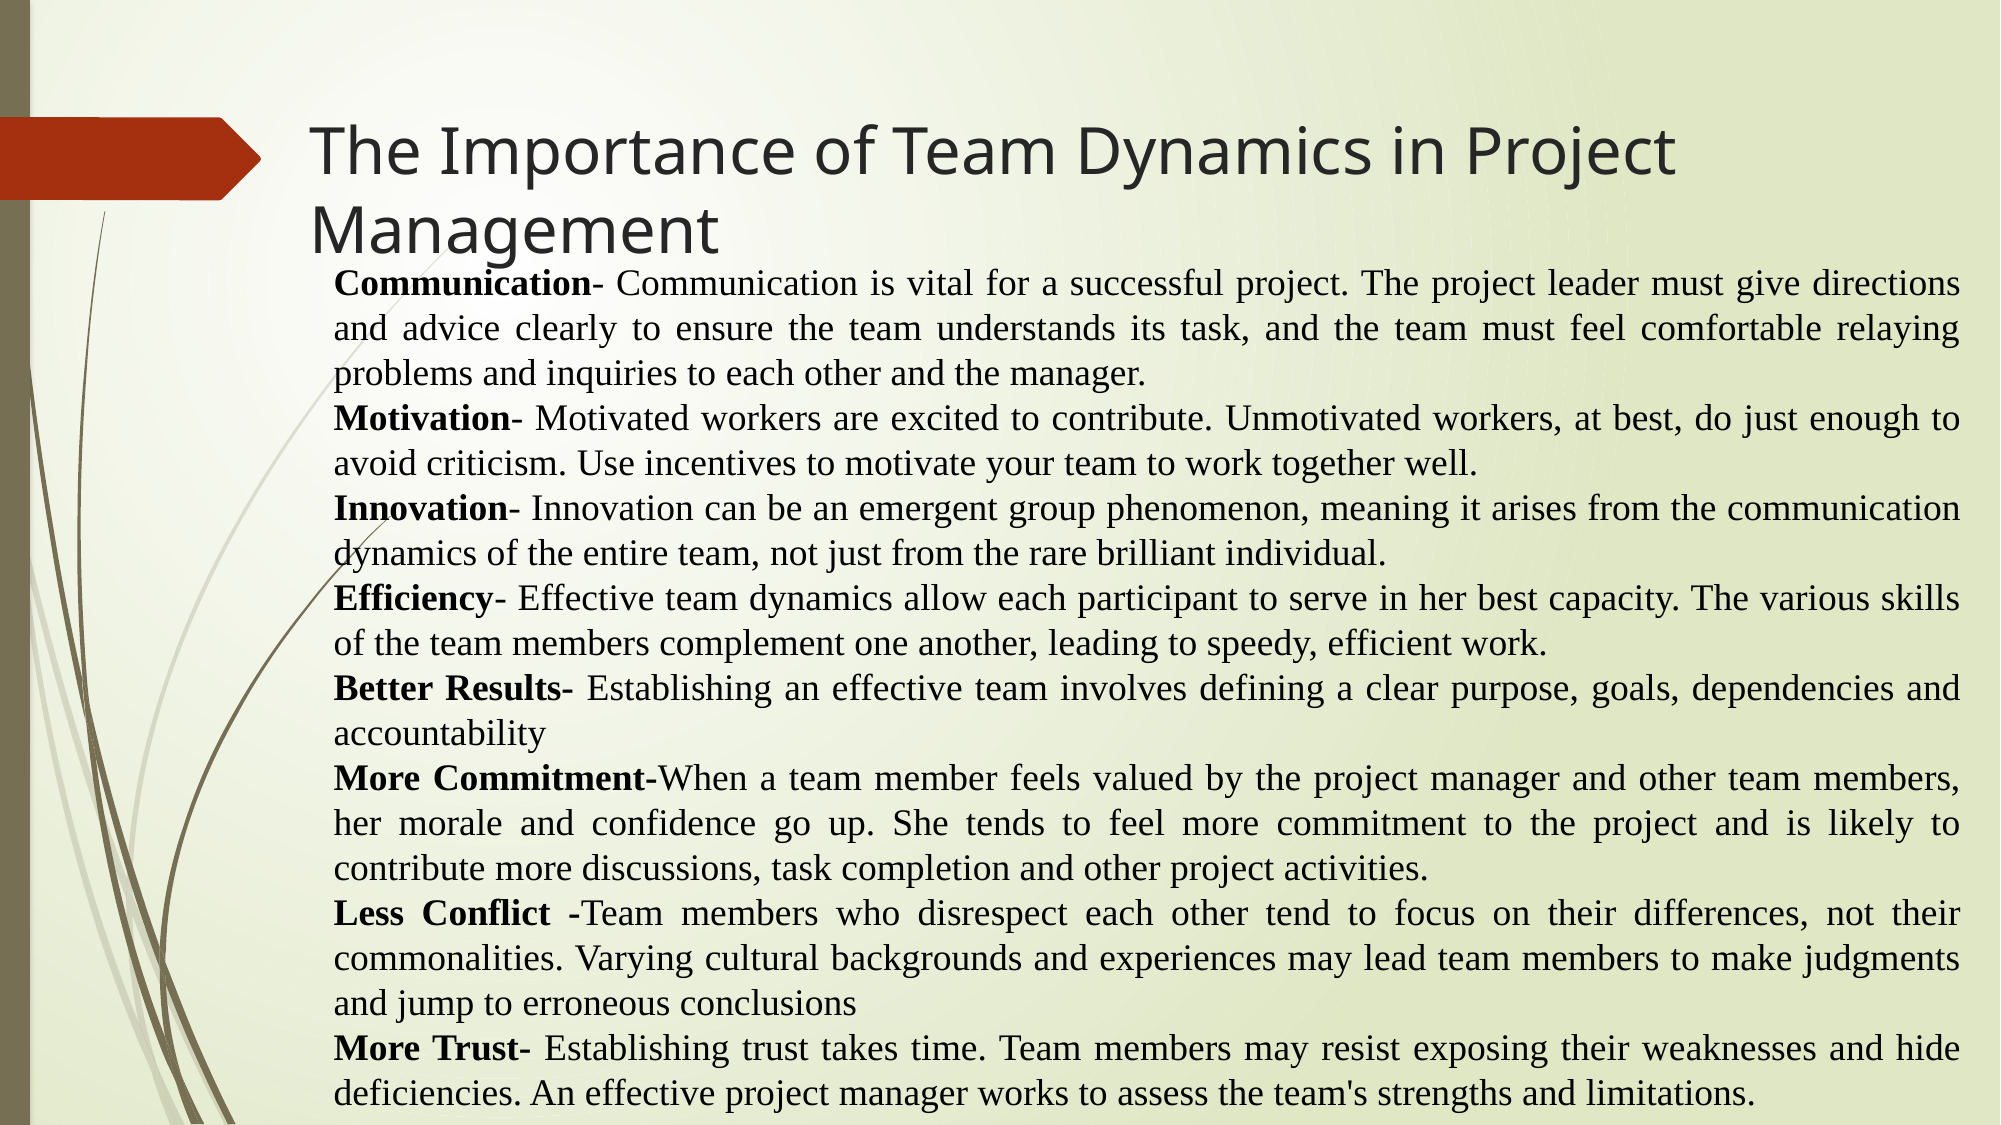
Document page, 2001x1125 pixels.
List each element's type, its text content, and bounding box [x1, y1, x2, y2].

title The Importance of Team Dynamics in Project Management [294, 102, 1888, 276]
text_box Communication- Communication is vital for a successful project. The project leader must give directions and advice clearly to ensure the team understands its task, and the team must feel comfortable relaying problems and inquiries to each other and the manager. Motivation- Motivated workers are excited to contribute. Unmotivated workers, at best, do just enough to avoid criticism. Use incentives to motivate your team to work together well. Innovation- Innovation can be an emergent group phenomenon, meaning it arises from the communication dynamics of the entire team, not just from the rare brilliant individual. Efficiency- Effective team dynamics allow each participant to serve in her best capacity. The various skills of the team members complement one another, leading to speedy, efficient work. Better Results- Establishing an effective team involves defining a clear purpose, goals, dependencies and accountability More Commitment-When a team member feels valued by the project manager and other team members, her morale and confidence go up. She tends to feel more commitment to the project and is likely to contribute more discussions, task completion and other project activities. Less Conflict -Team members who disrespect each other tend to focus on their differences, not their commonalities. Varying cultural backgrounds and experiences may lead team members to make judgments and jump to erroneous conclusions More Trust- Establishing trust takes time. Team members may resist exposing their weaknesses and hide deficiencies. An effective project manager works to assess the team's strengths and limitations. [318, 250, 1978, 1125]
